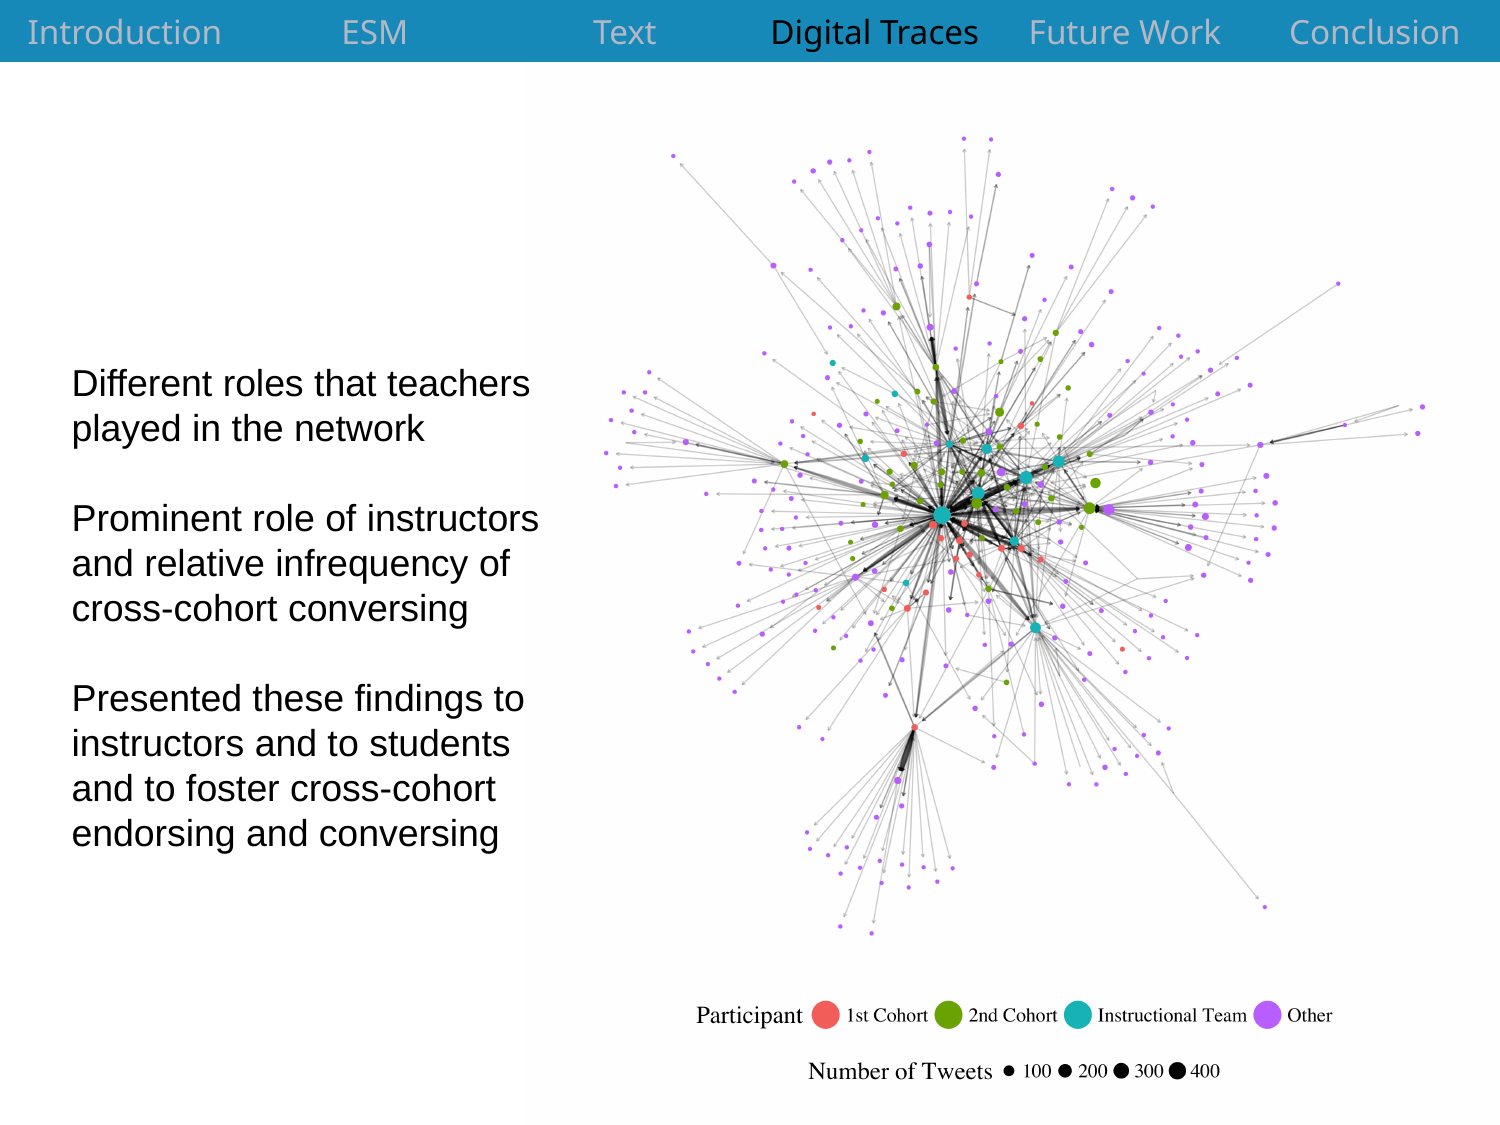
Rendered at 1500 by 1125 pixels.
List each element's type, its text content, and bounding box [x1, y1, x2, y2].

table_header Text [500, 0, 750, 62]
text_box Different roles that teachers played in the network Prominent role of instructors and relative infrequency of cross-cohort conversing Presented these findings to instructors and to students and to foster cross-cohort endorsing and conversing [56, 352, 522, 862]
picture [525, 61, 1500, 1125]
table_header Introduction [0, 0, 250, 62]
table_header Digital Traces [750, 0, 1000, 58]
table_header Conclusion [1250, 0, 1500, 58]
table_header ESM [250, 0, 500, 62]
table_header Future Work [1000, 0, 1250, 58]
